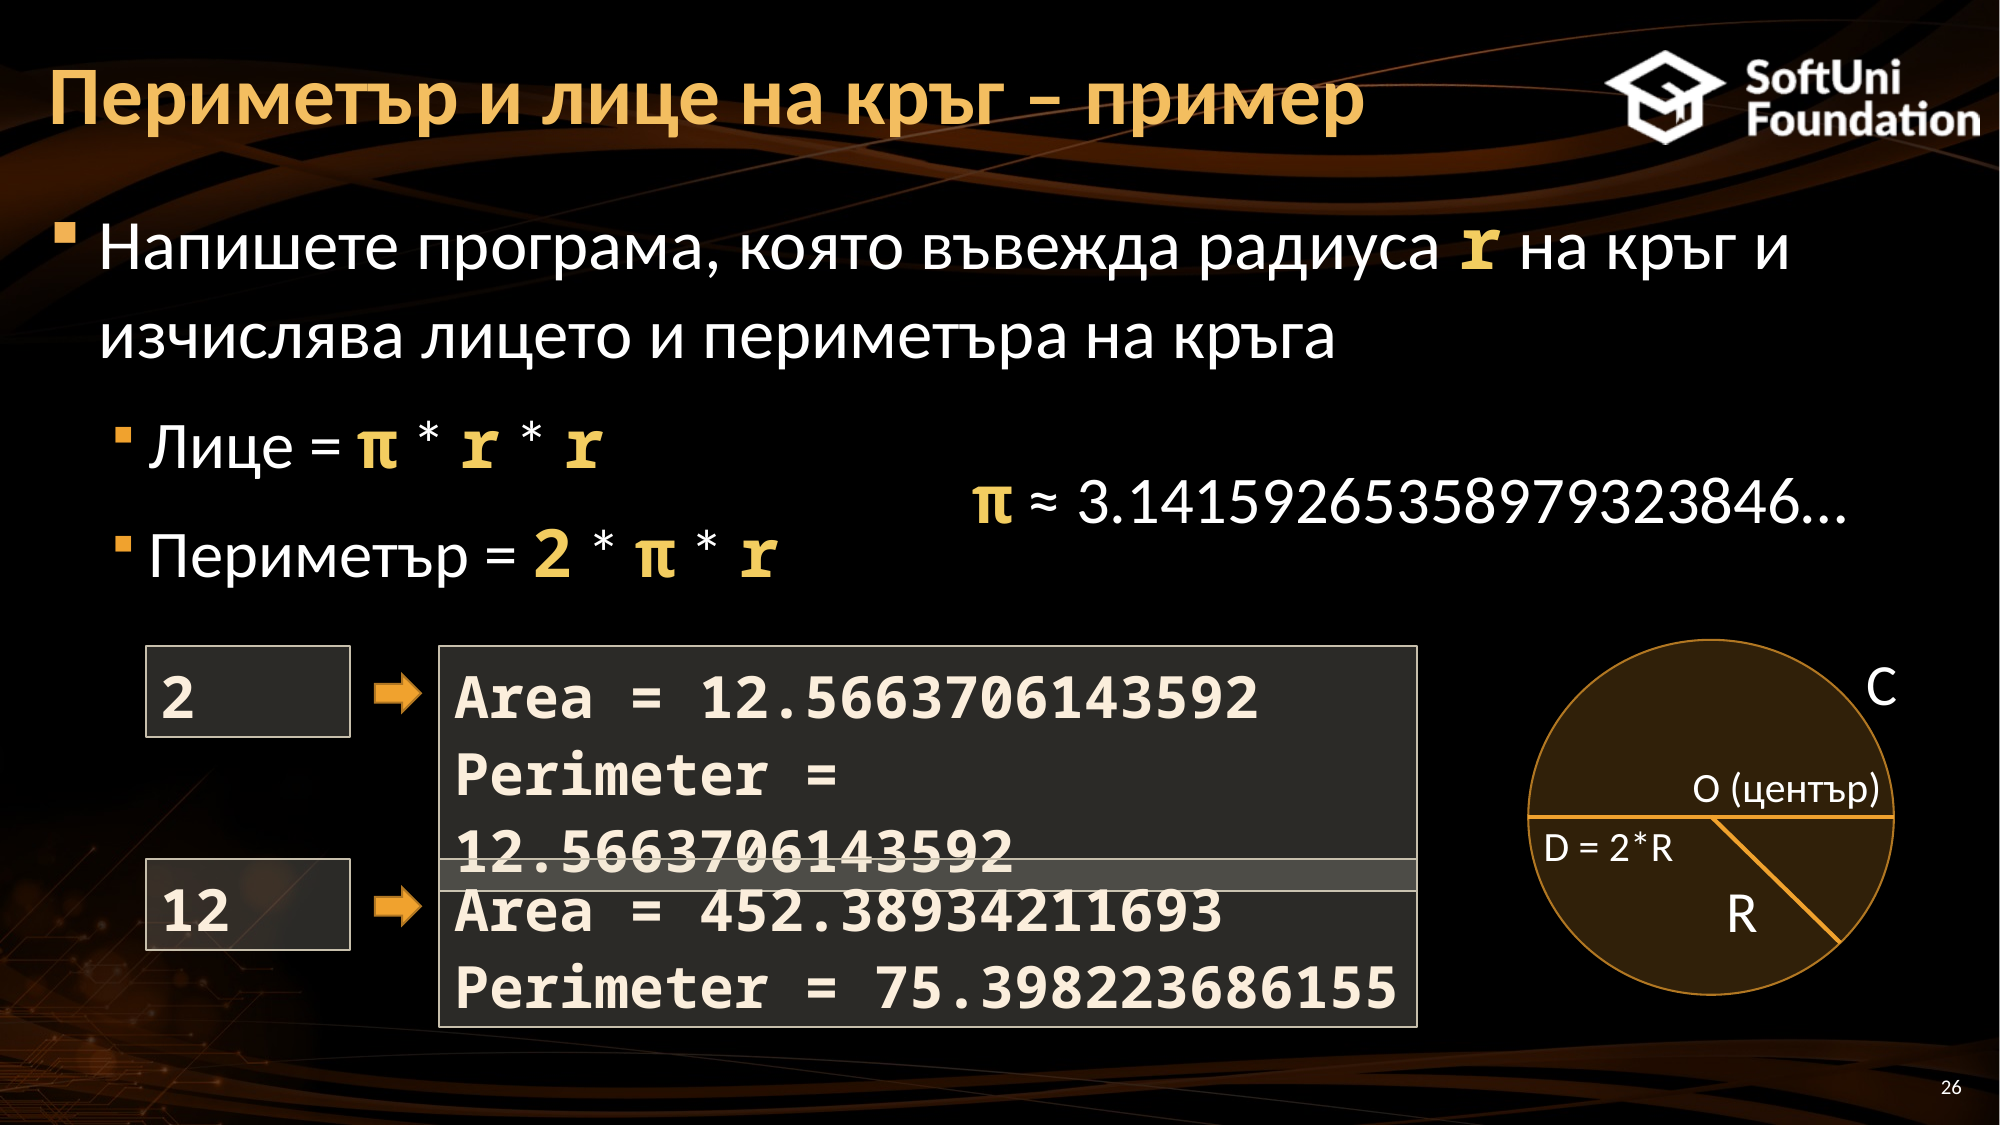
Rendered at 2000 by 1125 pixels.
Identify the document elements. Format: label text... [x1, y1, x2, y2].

picture [0, 0, 2000, 1125]
text_box π ≈ 3.14159265358979323846… [862, 449, 1863, 545]
list Напишете програма, която въвежда радиуса r на кръг и изчислява лицето и периметъра на кръга Лице = π * r * r Периметър = 2 * π * r [31, 188, 1968, 1103]
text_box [145, 645, 1417, 817]
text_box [145, 858, 1417, 1030]
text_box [1528, 639, 1913, 995]
title Периметър и лице на кръг – пример [30, 6, 1602, 189]
